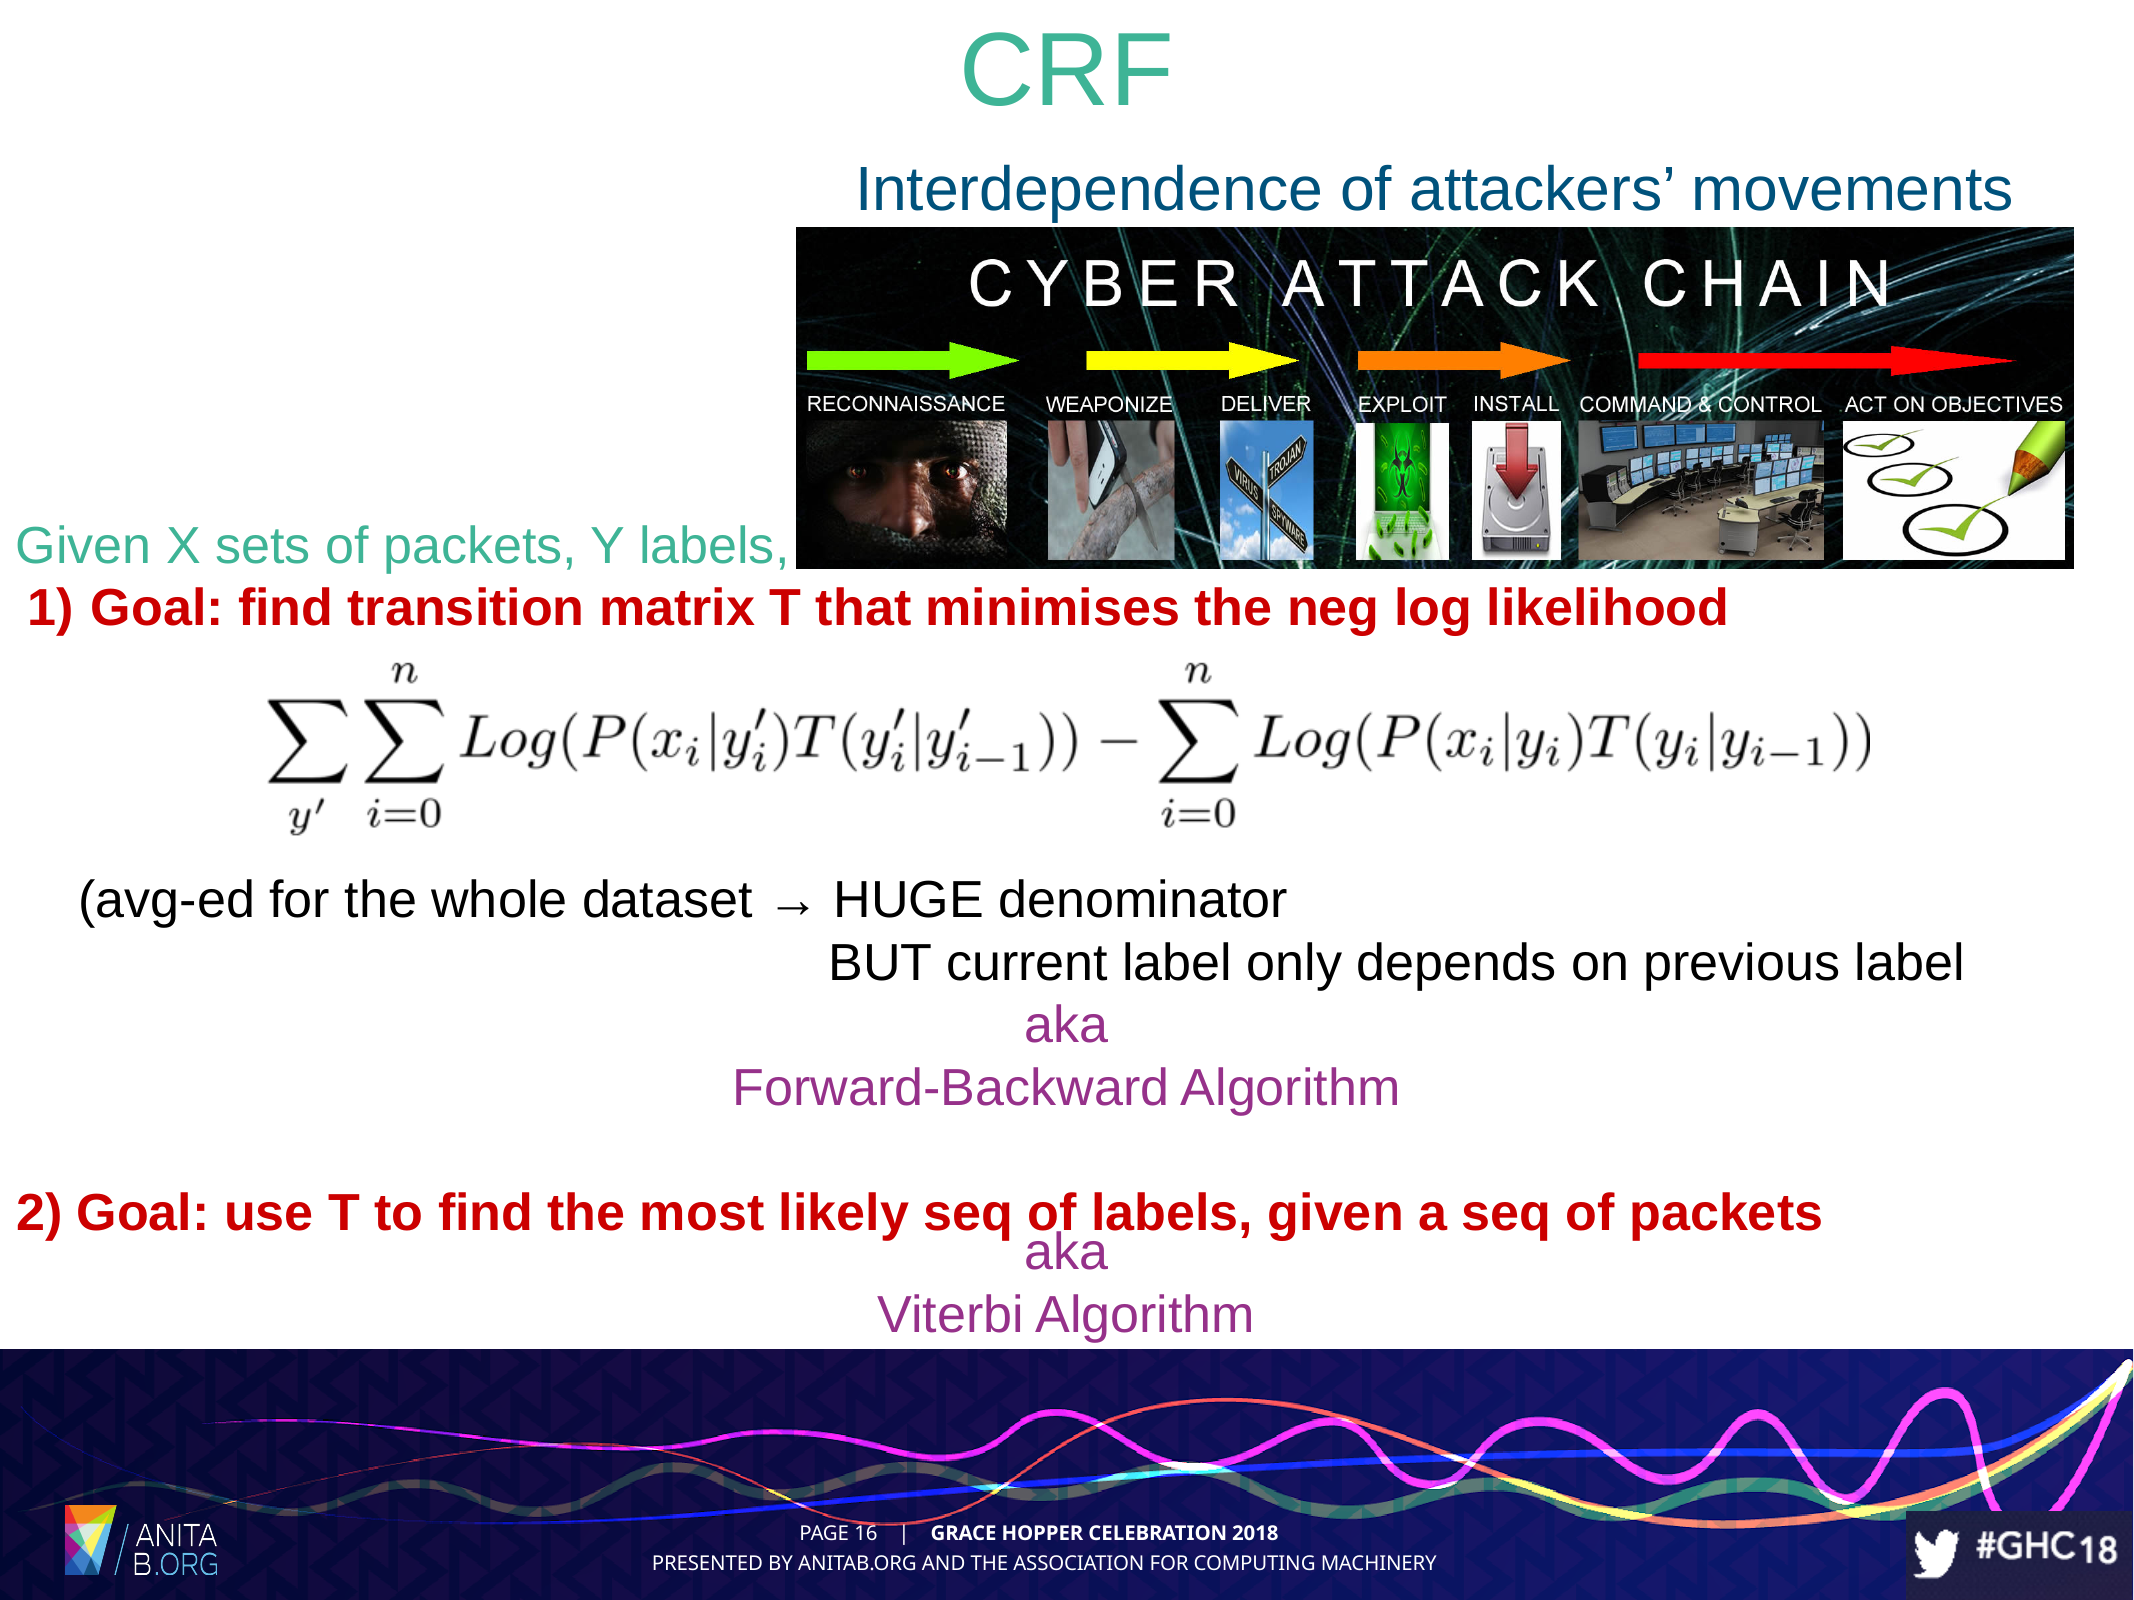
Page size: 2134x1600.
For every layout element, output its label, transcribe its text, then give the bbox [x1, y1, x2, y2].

picture [263, 657, 1871, 845]
text_box (avg-ed for the whole dataset → HUGE denominator BUT current label only depends on previous label aka Forward-Backward Algorithm [63, 850, 2070, 1121]
text_box 2) Goal: use T to find the most likely seq of labels, given a seq of packets [0, 1163, 2026, 1258]
picture [795, 227, 2075, 569]
list CRF [253, 4, 1880, 139]
text_box aka Viterbi Algorithm [820, 1202, 1313, 1358]
text_box Given X sets of packets, Y labels, Goal: find transition matrix T that minimises the neg log likelihood [0, 495, 1970, 651]
text_box Interdependence of attackers’ movements [804, 133, 2066, 225]
picture [0, 1349, 2134, 1600]
